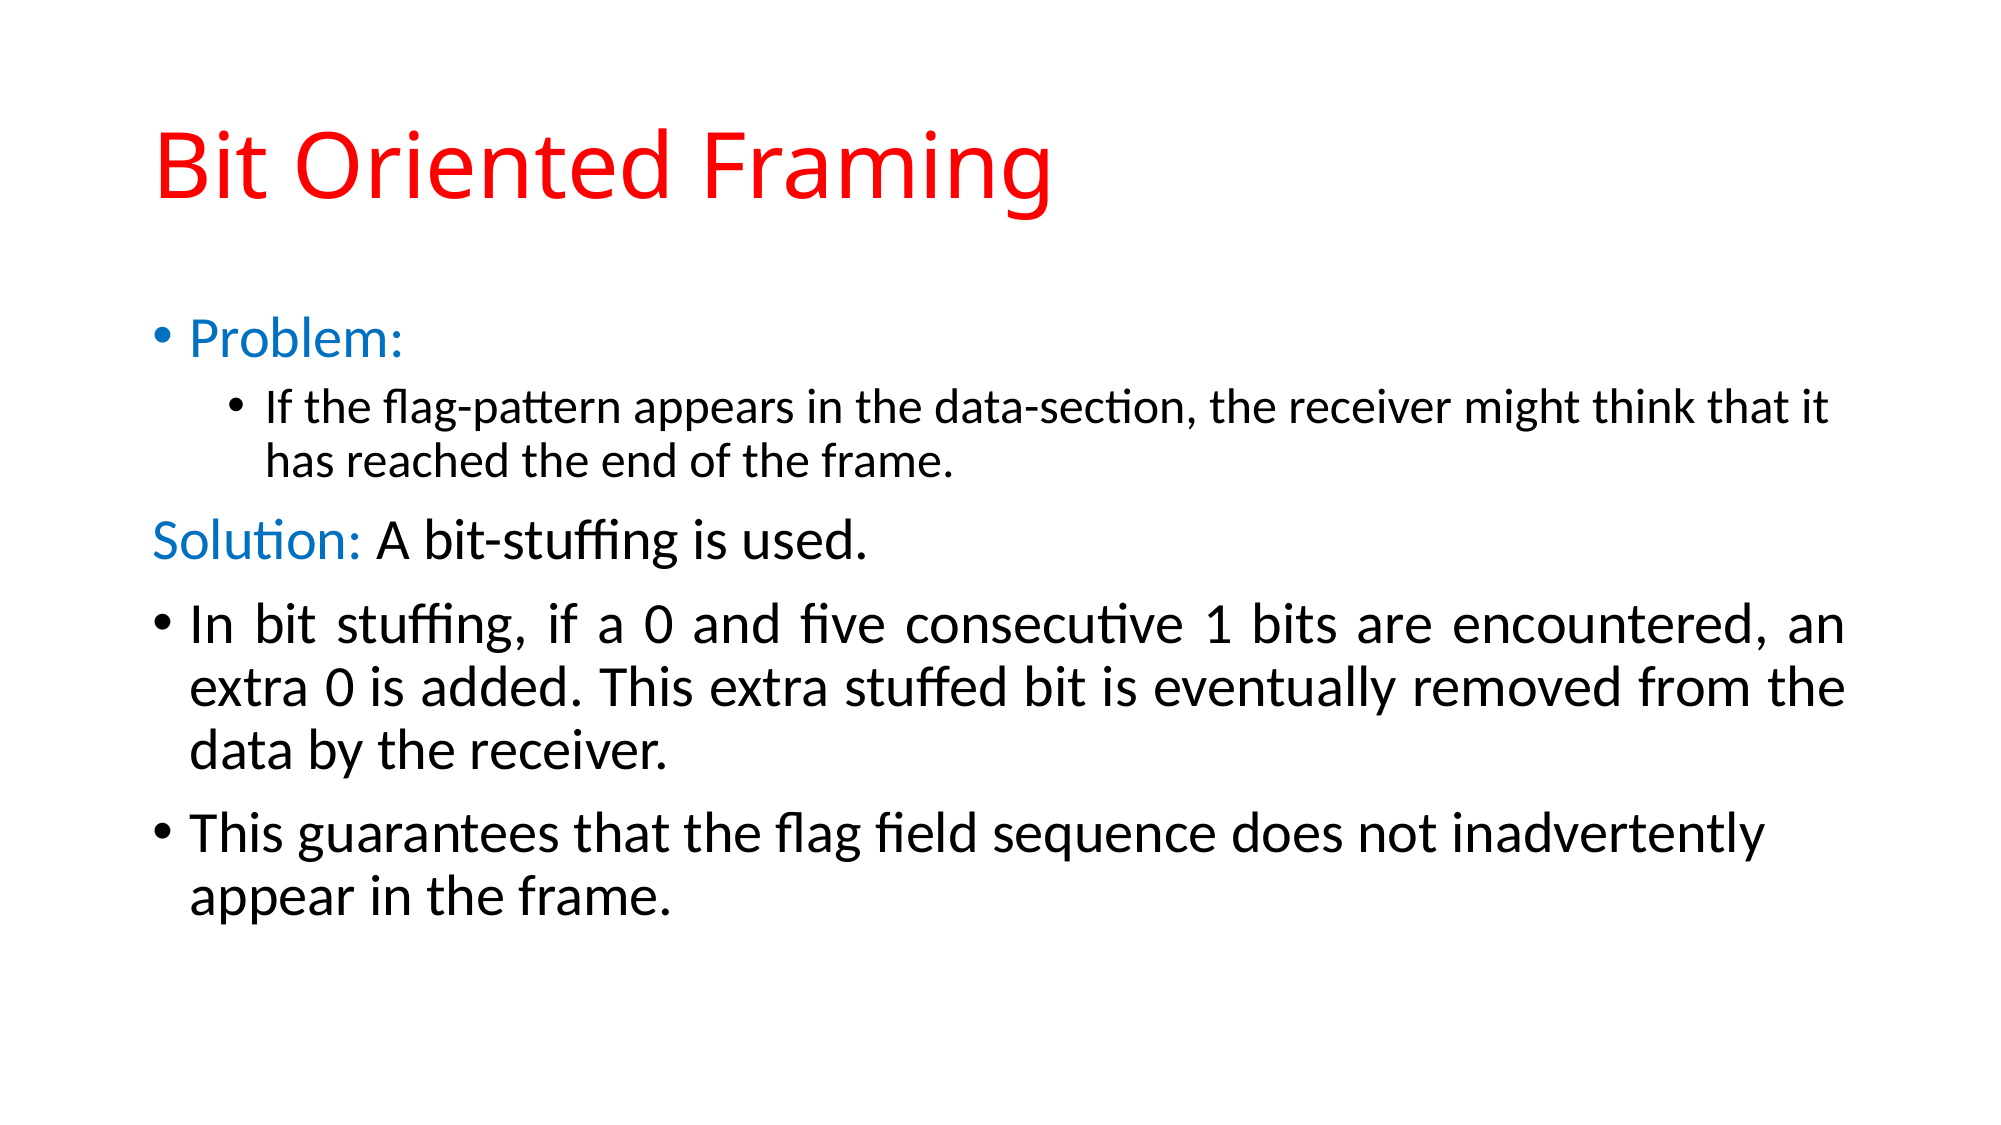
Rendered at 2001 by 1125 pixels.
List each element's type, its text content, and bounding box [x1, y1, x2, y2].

list Problem: If the flag-pattern appears in the data-section, the receiver might think that it has reached the end of the frame. Solution: A bit-stuffing is used. In bit stuffing, if a 0 and five consecutive 1 bits are encountered, an extra 0 is added. This extra stuffed bit is eventually removed from the data by the receiver. This guarantees that the flag field sequence does not inadvertently appear in the frame. [137, 299, 1863, 1014]
title Bit Oriented Framing [137, 59, 1863, 278]
